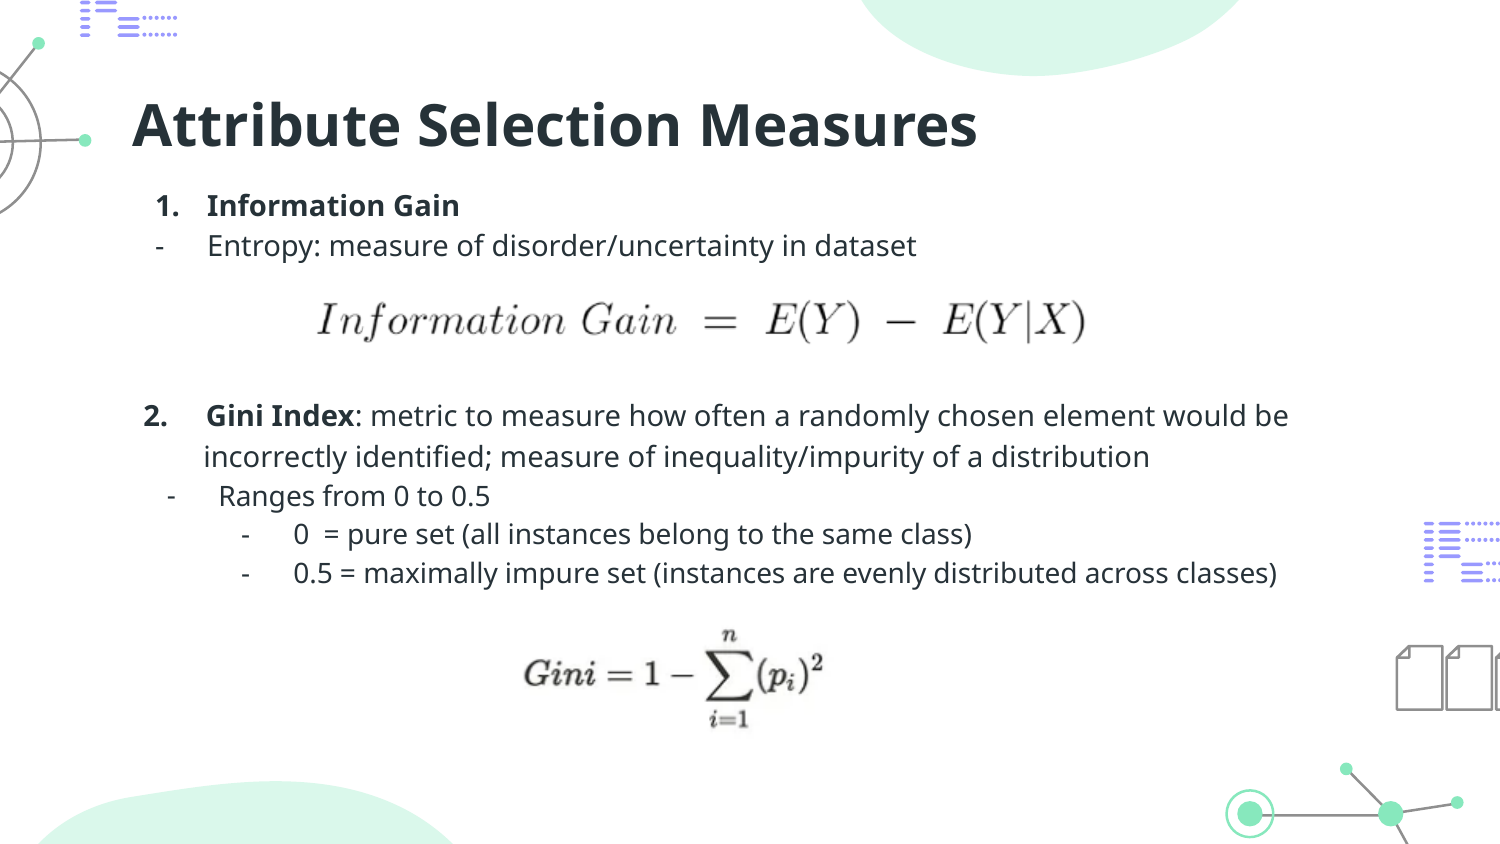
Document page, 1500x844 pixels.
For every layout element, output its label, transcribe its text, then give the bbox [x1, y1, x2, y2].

text_box 2. Gini Index: metric to measure how often a randomly chosen element would be incorrectly identified; measure of inequality/impurity of a distribution Ranges from 0 to 0.5 0 = pure set (all instances belong to the same class) 0.5 = maximally impure set (instances are evenly distributed across classes) [128, 377, 1344, 605]
picture [302, 274, 1108, 388]
title Attribute Selection Measures [116, 72, 1383, 166]
picture [475, 595, 935, 790]
subtitle Information Gain Entropy: measure of disorder/uncertainty in dataset [116, 166, 1383, 361]
